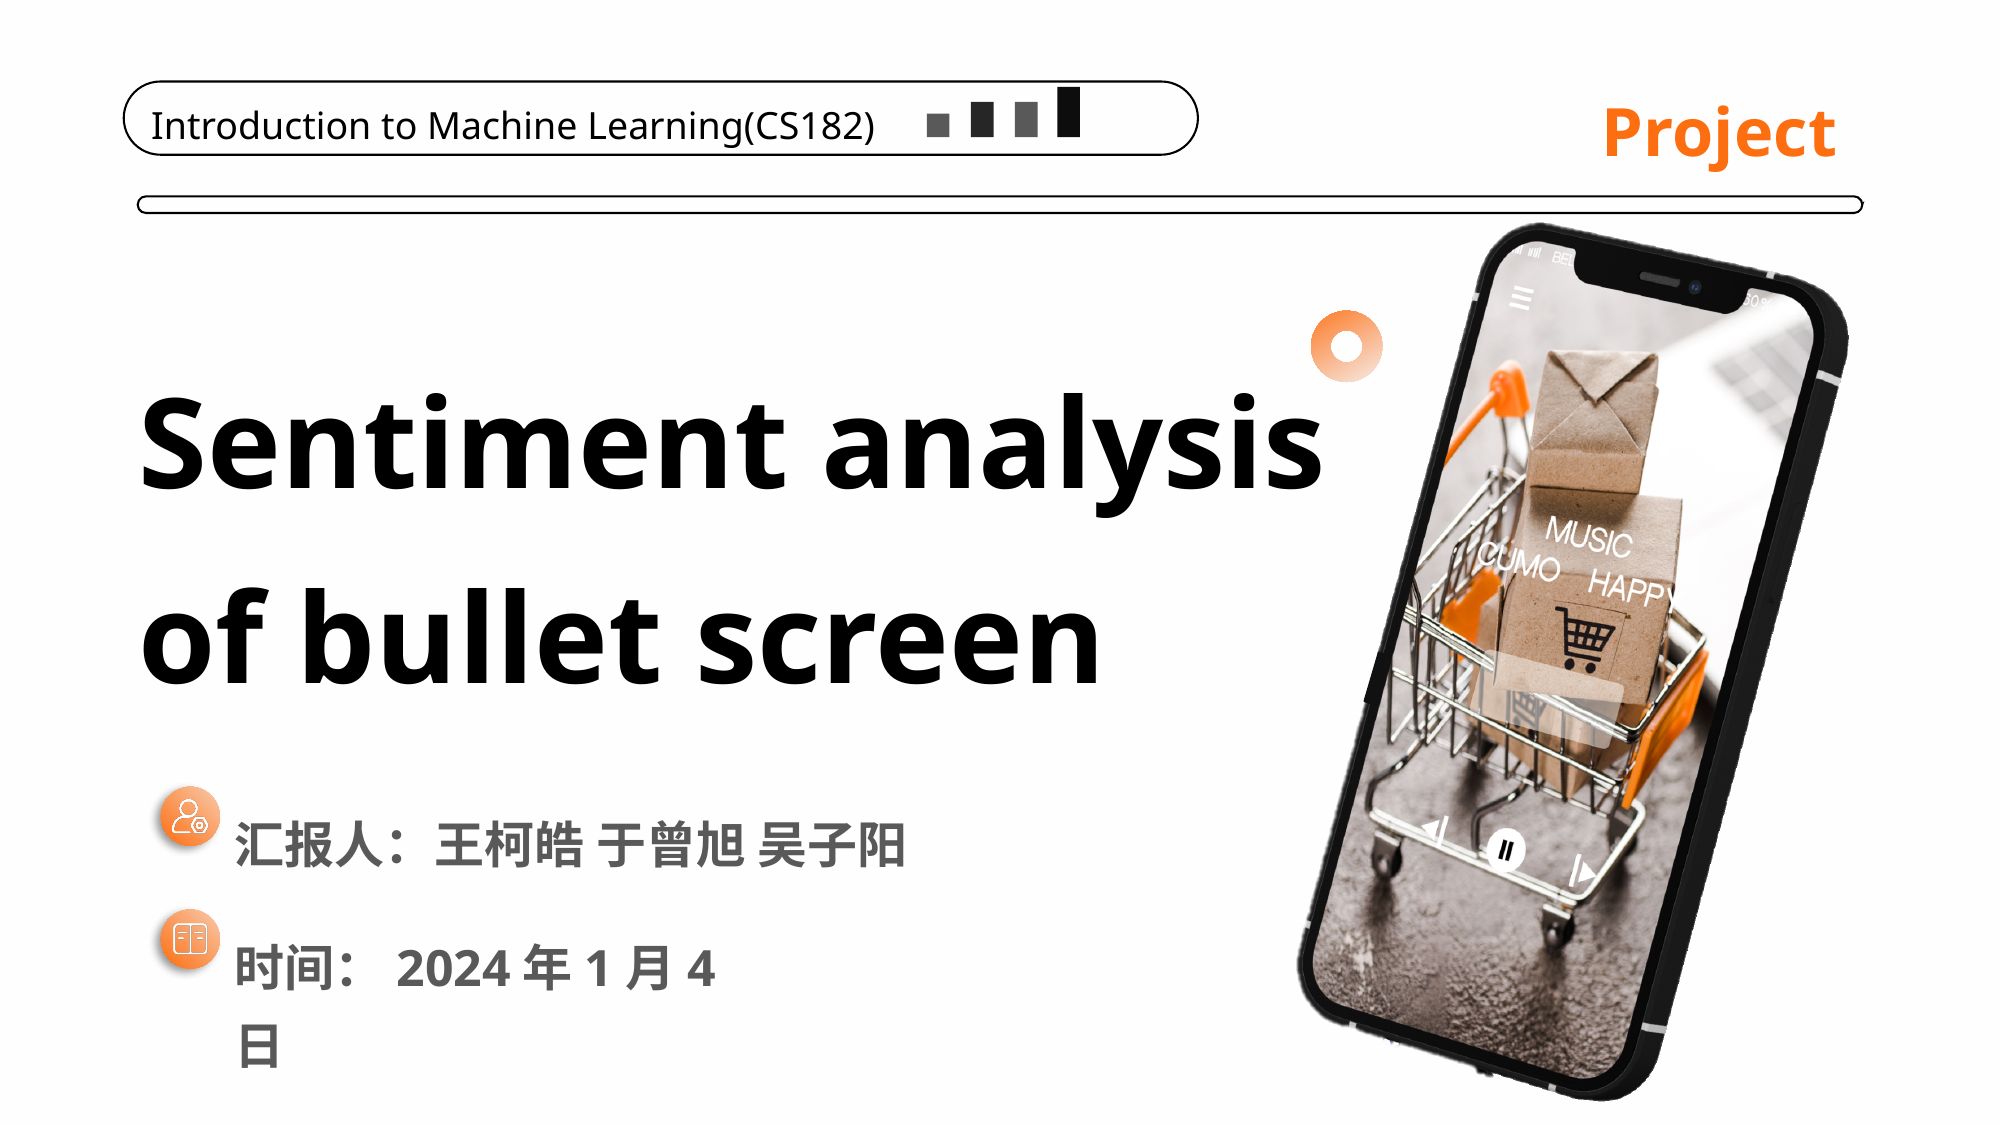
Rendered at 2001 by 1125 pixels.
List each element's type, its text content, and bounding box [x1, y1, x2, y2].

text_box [123, 80, 1198, 214]
text_box Sentiment analysis of bullet screen [123, 310, 1284, 716]
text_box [1284, 212, 1883, 1125]
text_box Project [1587, 58, 1863, 178]
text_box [160, 786, 949, 882]
text_box [1198, 196, 1863, 214]
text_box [160, 909, 759, 1004]
